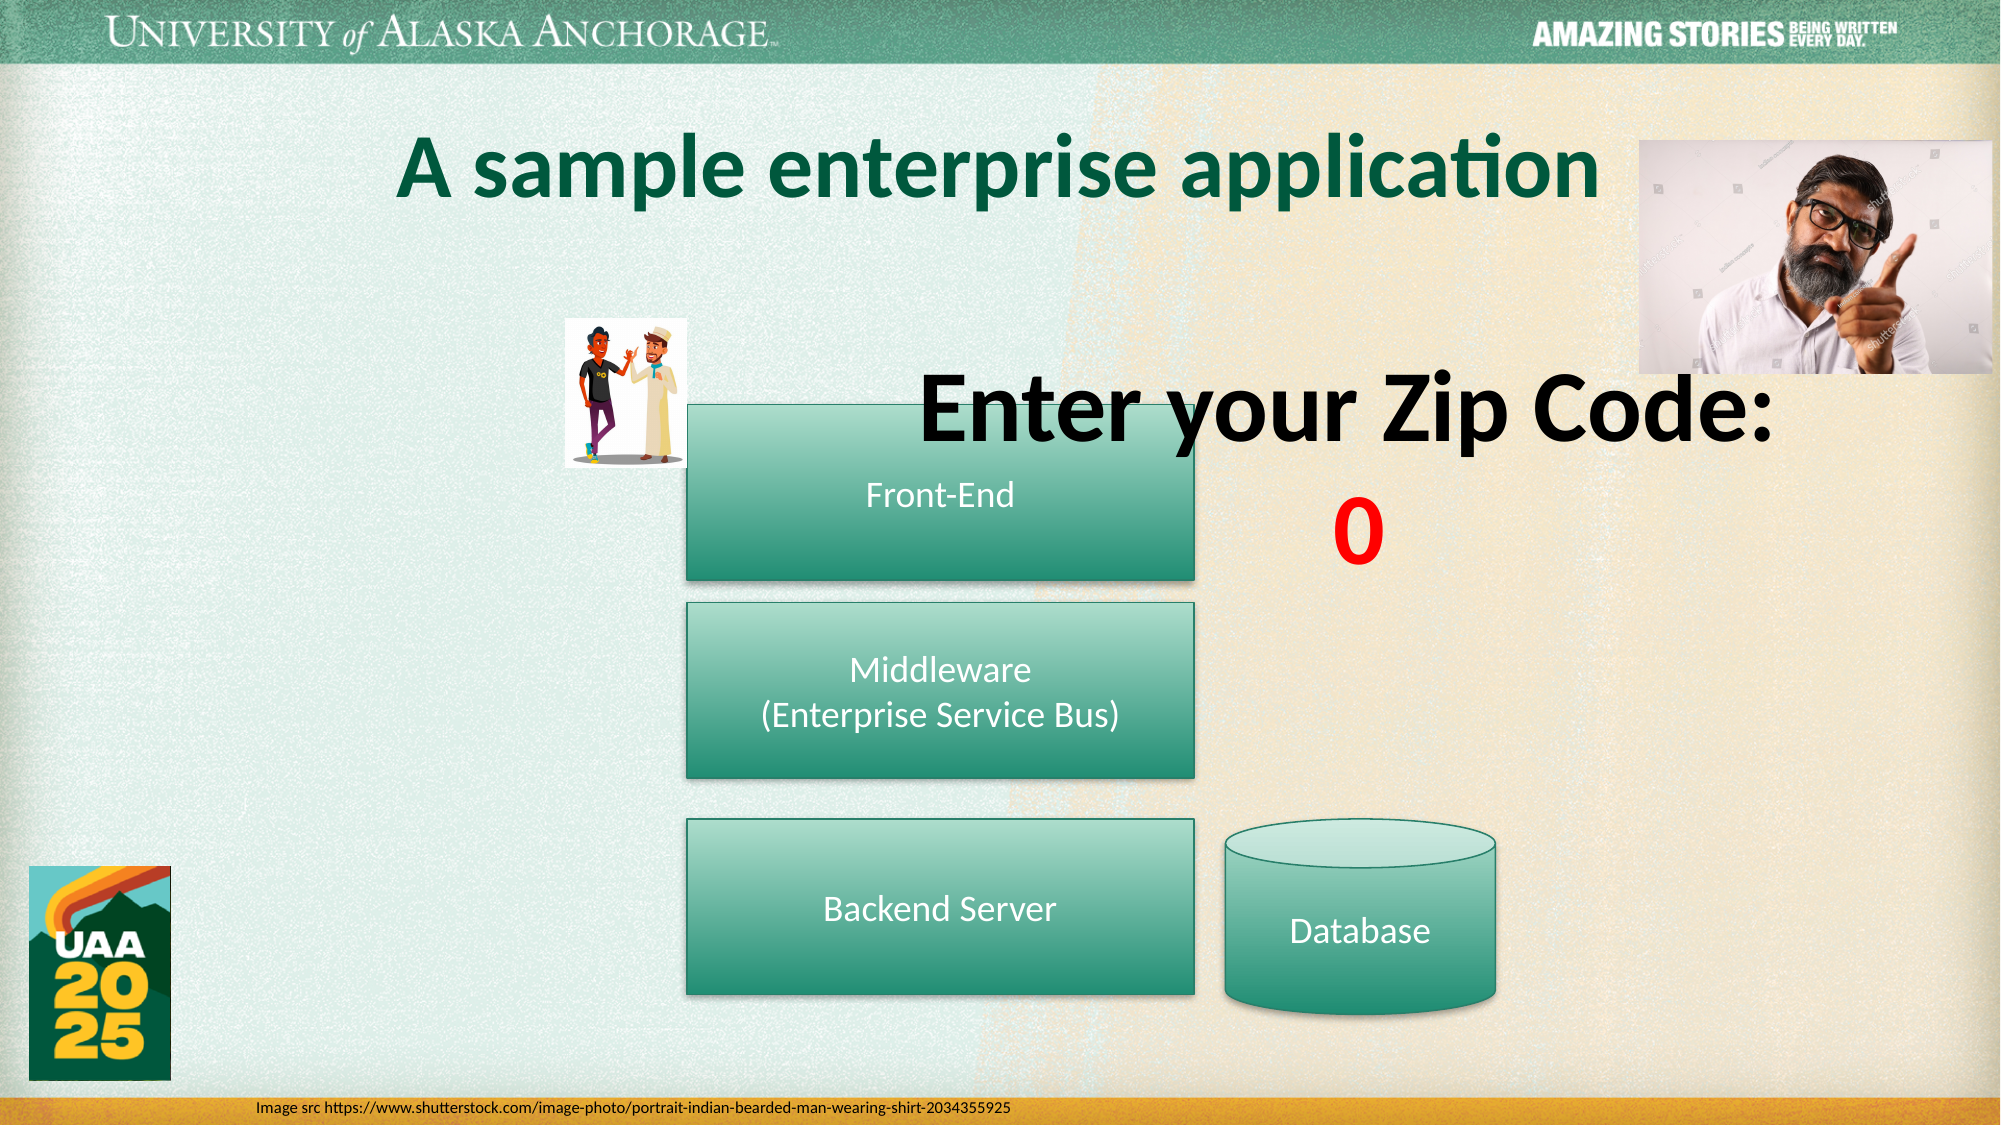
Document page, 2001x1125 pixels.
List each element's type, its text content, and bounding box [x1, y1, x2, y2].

text_box Database [1224, 818, 1497, 1016]
text_box Enter your Zip Code: 0 [799, 332, 1919, 592]
title A sample enterprise application [99, 67, 1900, 255]
text_box Middleware (Enterprise Service Bus) [686, 602, 1195, 779]
text_box Image src https://www.shutterstock.com/image-photo/portrait-indian-bearded-man-wearing-shirt-2034355925 [241, 1089, 1361, 1125]
text_box Backend Server [686, 818, 1195, 995]
text_box Front-End [686, 404, 799, 581]
picture [0, 0, 2001, 1125]
